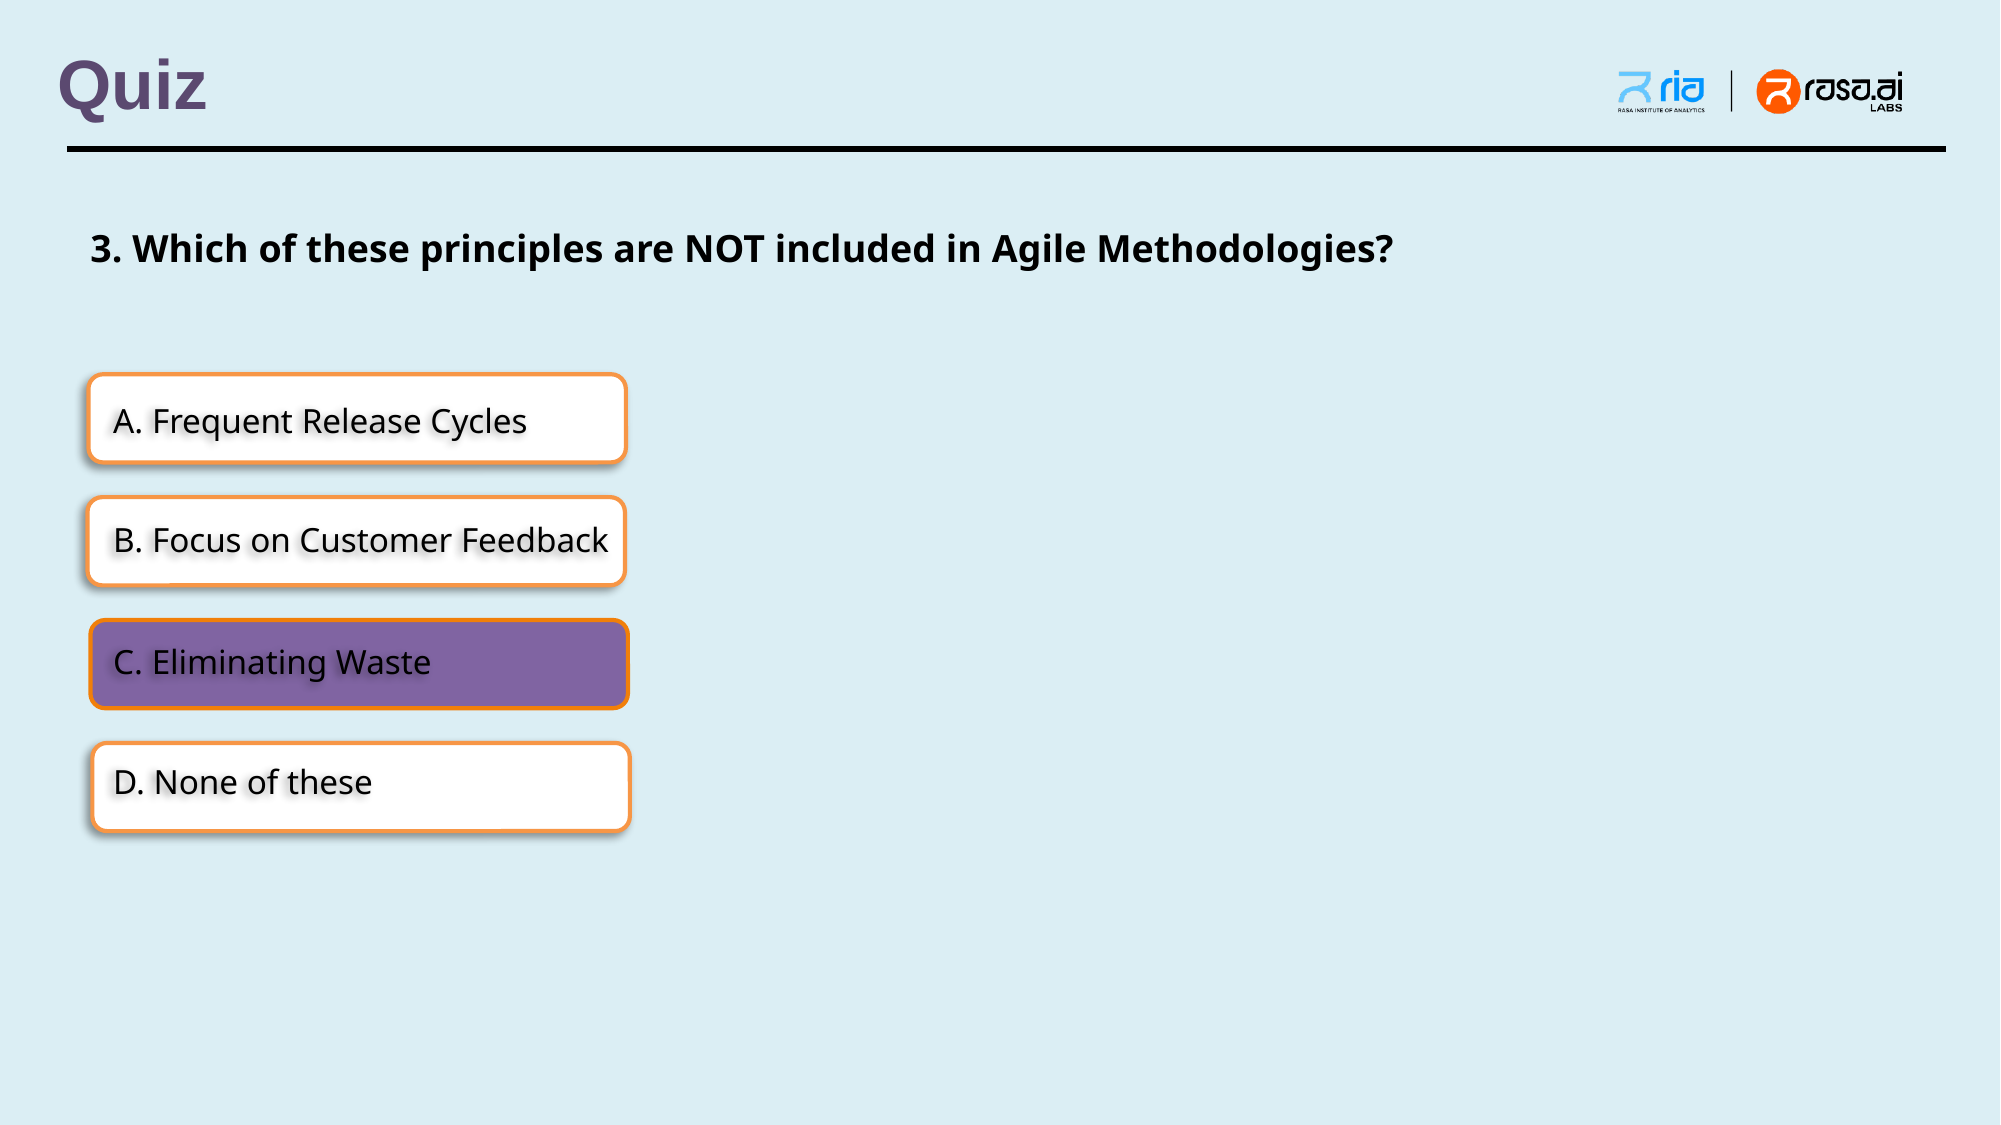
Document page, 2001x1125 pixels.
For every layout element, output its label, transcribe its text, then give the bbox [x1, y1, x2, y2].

text_box [86, 372, 629, 465]
text_box B. Focus on Customer Feedback [110, 517, 625, 602]
text_box D. None of these [111, 758, 424, 801]
text_box C. Eliminating Waste [110, 638, 502, 724]
text_box [88, 617, 631, 711]
picture [1616, 67, 1902, 114]
text_box 3. Which of these principles are NOT included in Agile Methodologies? [88, 208, 1560, 270]
text_box [85, 495, 628, 588]
title Quiz [55, 36, 238, 228]
text_box [90, 740, 632, 834]
text_box A. Frequent Release Cycles [111, 397, 563, 483]
